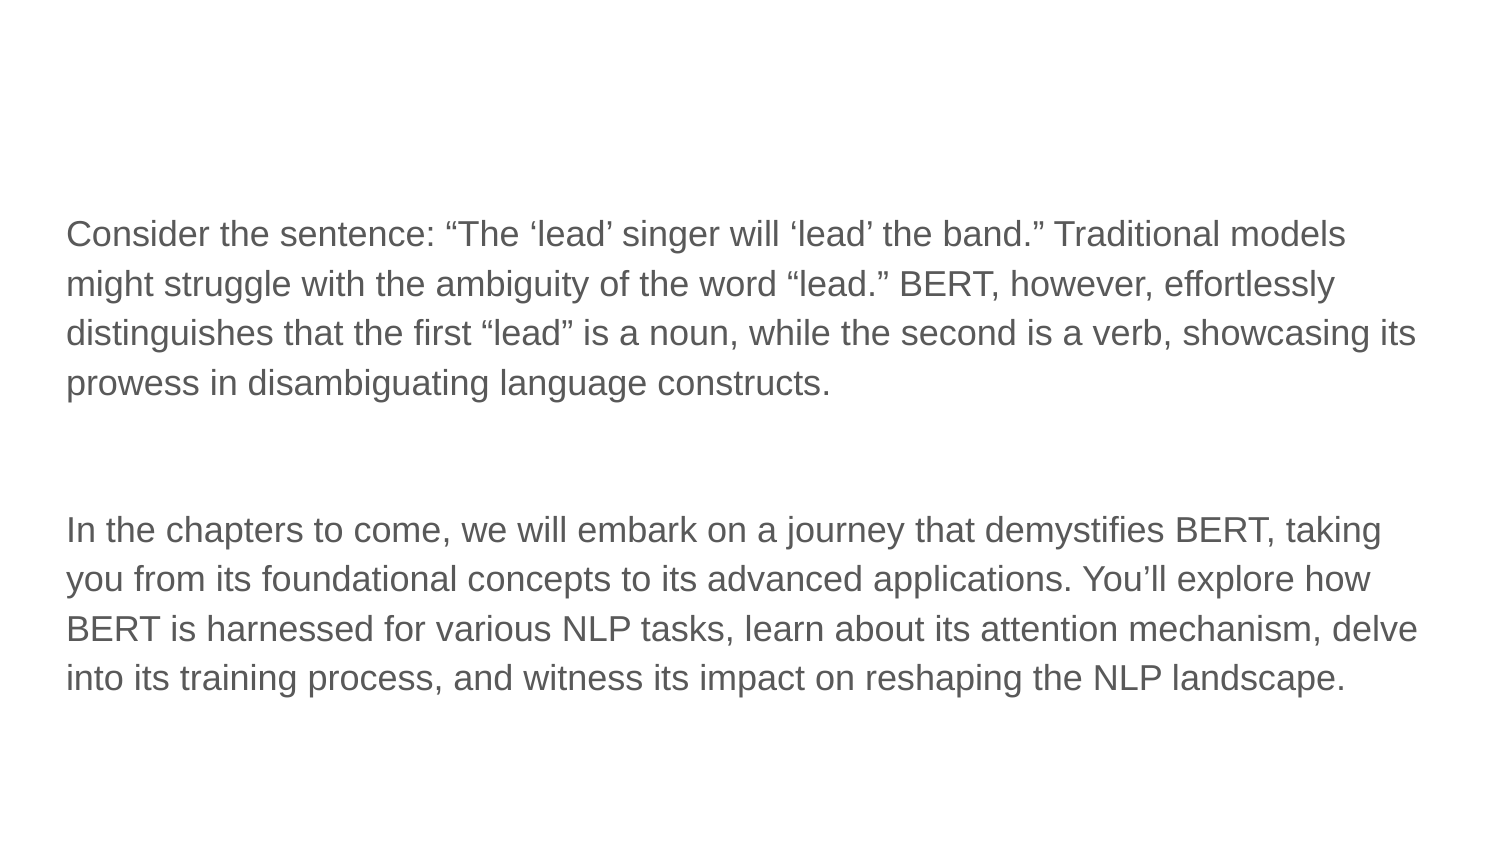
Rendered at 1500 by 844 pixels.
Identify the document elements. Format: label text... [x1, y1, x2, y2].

list Consider the sentence: “The ‘lead’ singer will ‘lead’ the band.” Traditional models might struggle with the ambiguity of the word “lead.” BERT, however, effortlessly distinguishes that the first “lead” is a noun, while the second is a verb, showcasing its prowess in disambiguating language constructs. In the chapters to come, we will embark on a journey that demystifies BERT, taking you from its foundational concepts to its advanced applications. You’ll explore how BERT is harnessed for various NLP tasks, learn about its attention mechanism, delve into its training process, and witness its impact on reshaping the NLP landscape. [51, 189, 1449, 750]
